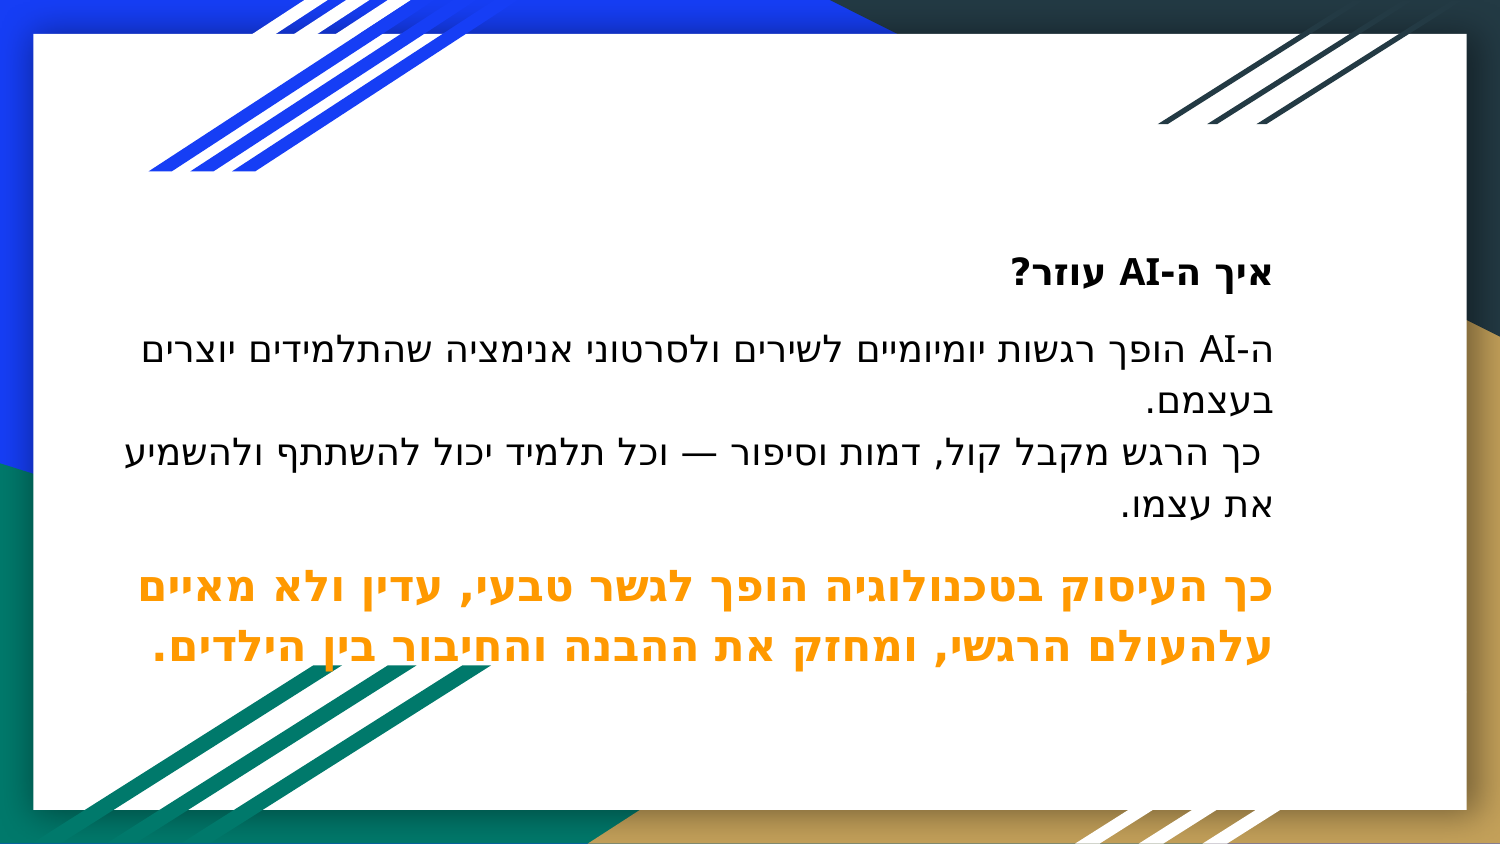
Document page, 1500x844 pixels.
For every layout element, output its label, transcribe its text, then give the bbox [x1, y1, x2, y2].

title איך ה-AI עוזר? ה-AI הופך רגשות יומיומיים לשירים ולסרטוני אנימציה שהתלמידים יוצרים בעצמם. כך הרגש מקבל קול, דמות וסיפור — וכל תלמיד יכול להשתתף ולהשמיע את עצמו. כך העיסוק בטכנולוגיה הופך לגשר טבעי, עדין ולא מאיים עלהעולם הרגשי, ומחזק את ההבנה והחיבור בין הילדים. [100, 197, 1290, 751]
